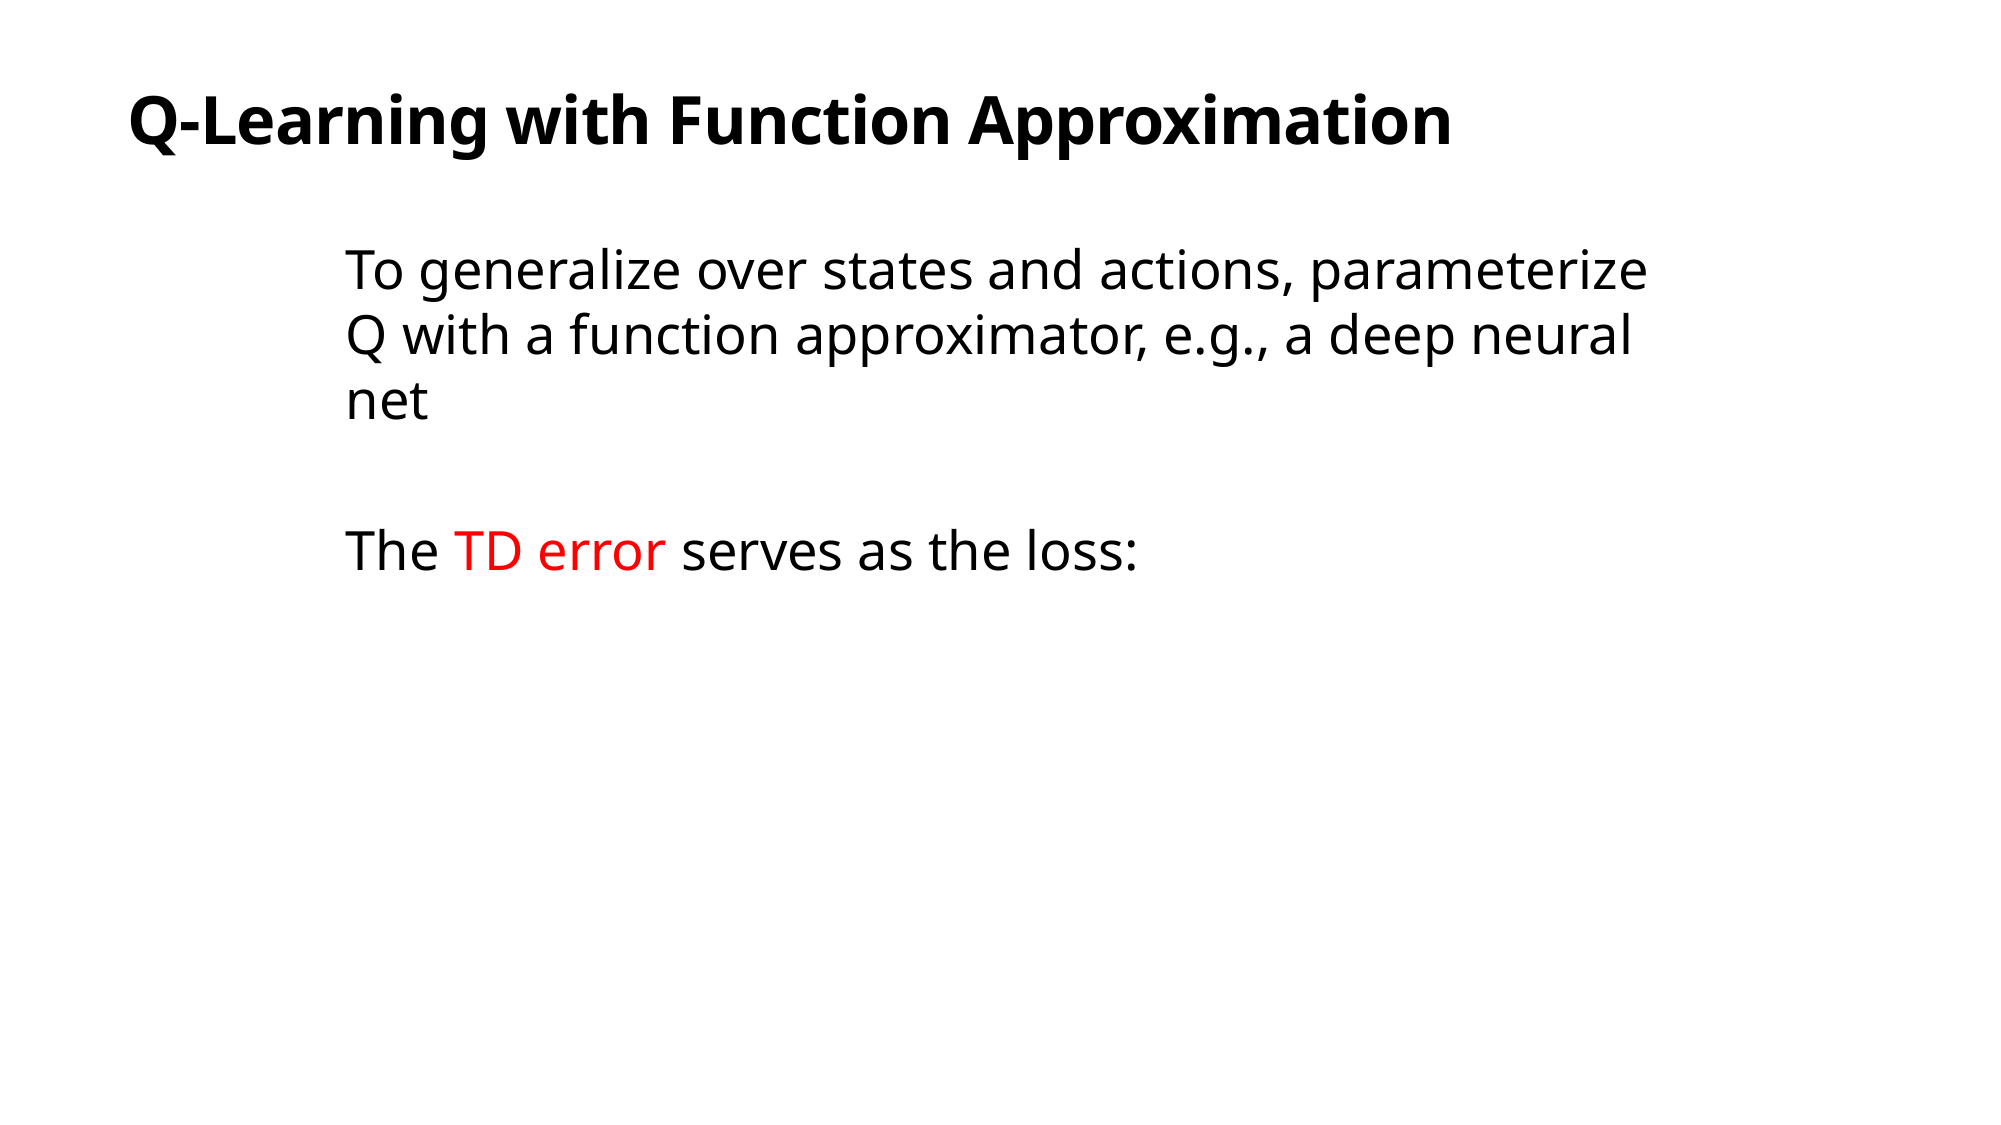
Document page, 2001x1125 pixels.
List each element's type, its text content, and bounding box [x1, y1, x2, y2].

title Q-Learning with Function Approximation [127, 78, 1872, 159]
